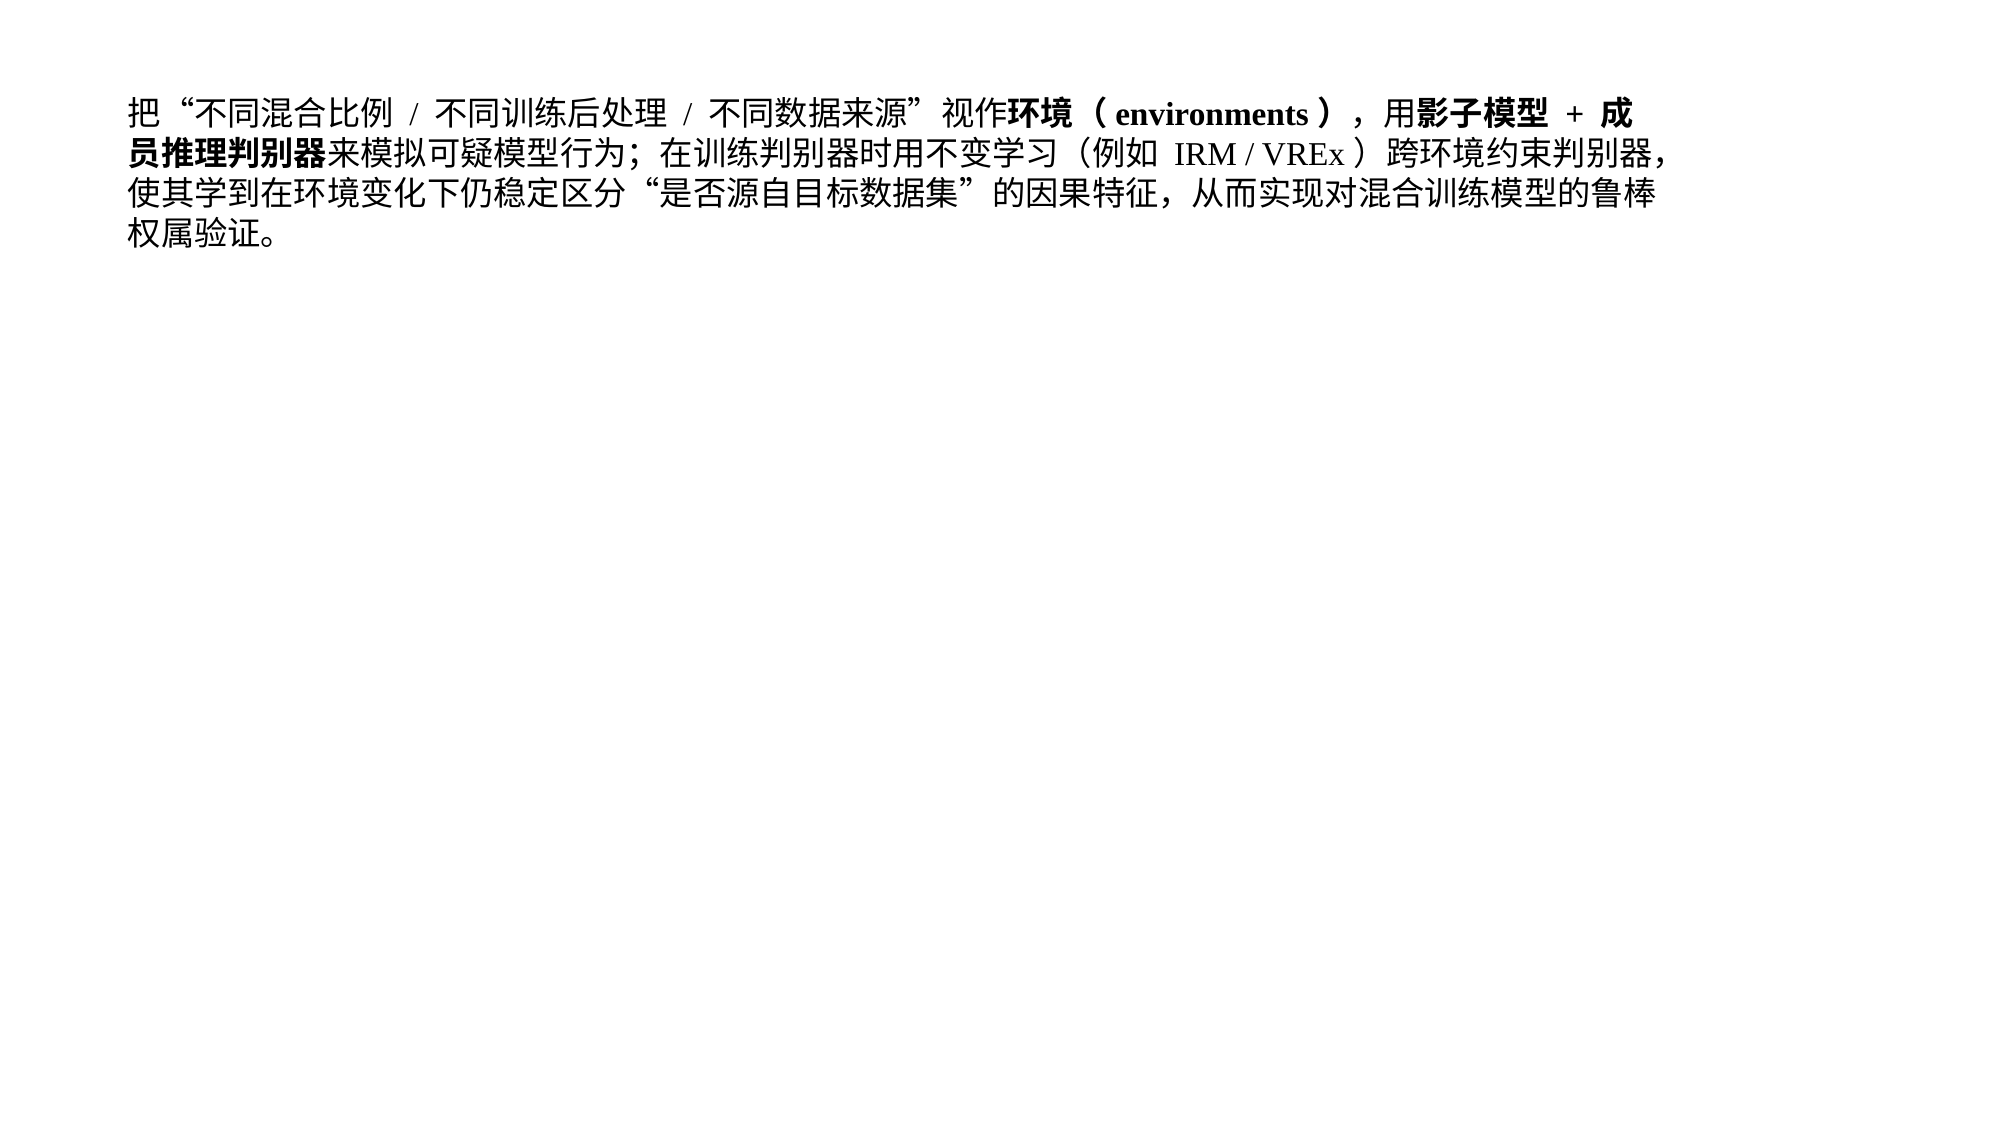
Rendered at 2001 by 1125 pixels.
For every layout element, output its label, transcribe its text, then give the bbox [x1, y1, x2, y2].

text_box 把“不同混合比例 / 不同训练后处理 / 不同数据来源”视作环境（environments），用影子模型 + 成员推理判别器来模拟可疑模型行为；在训练判别器时用不变学习（例如 IRM / VREx）跨环境约束判别器，使其学到在环境变化下仍稳定区分“是否源自目标数据集”的因果特征，从而实现对混合训练模型的鲁棒权属验证。 [113, 84, 1680, 260]
